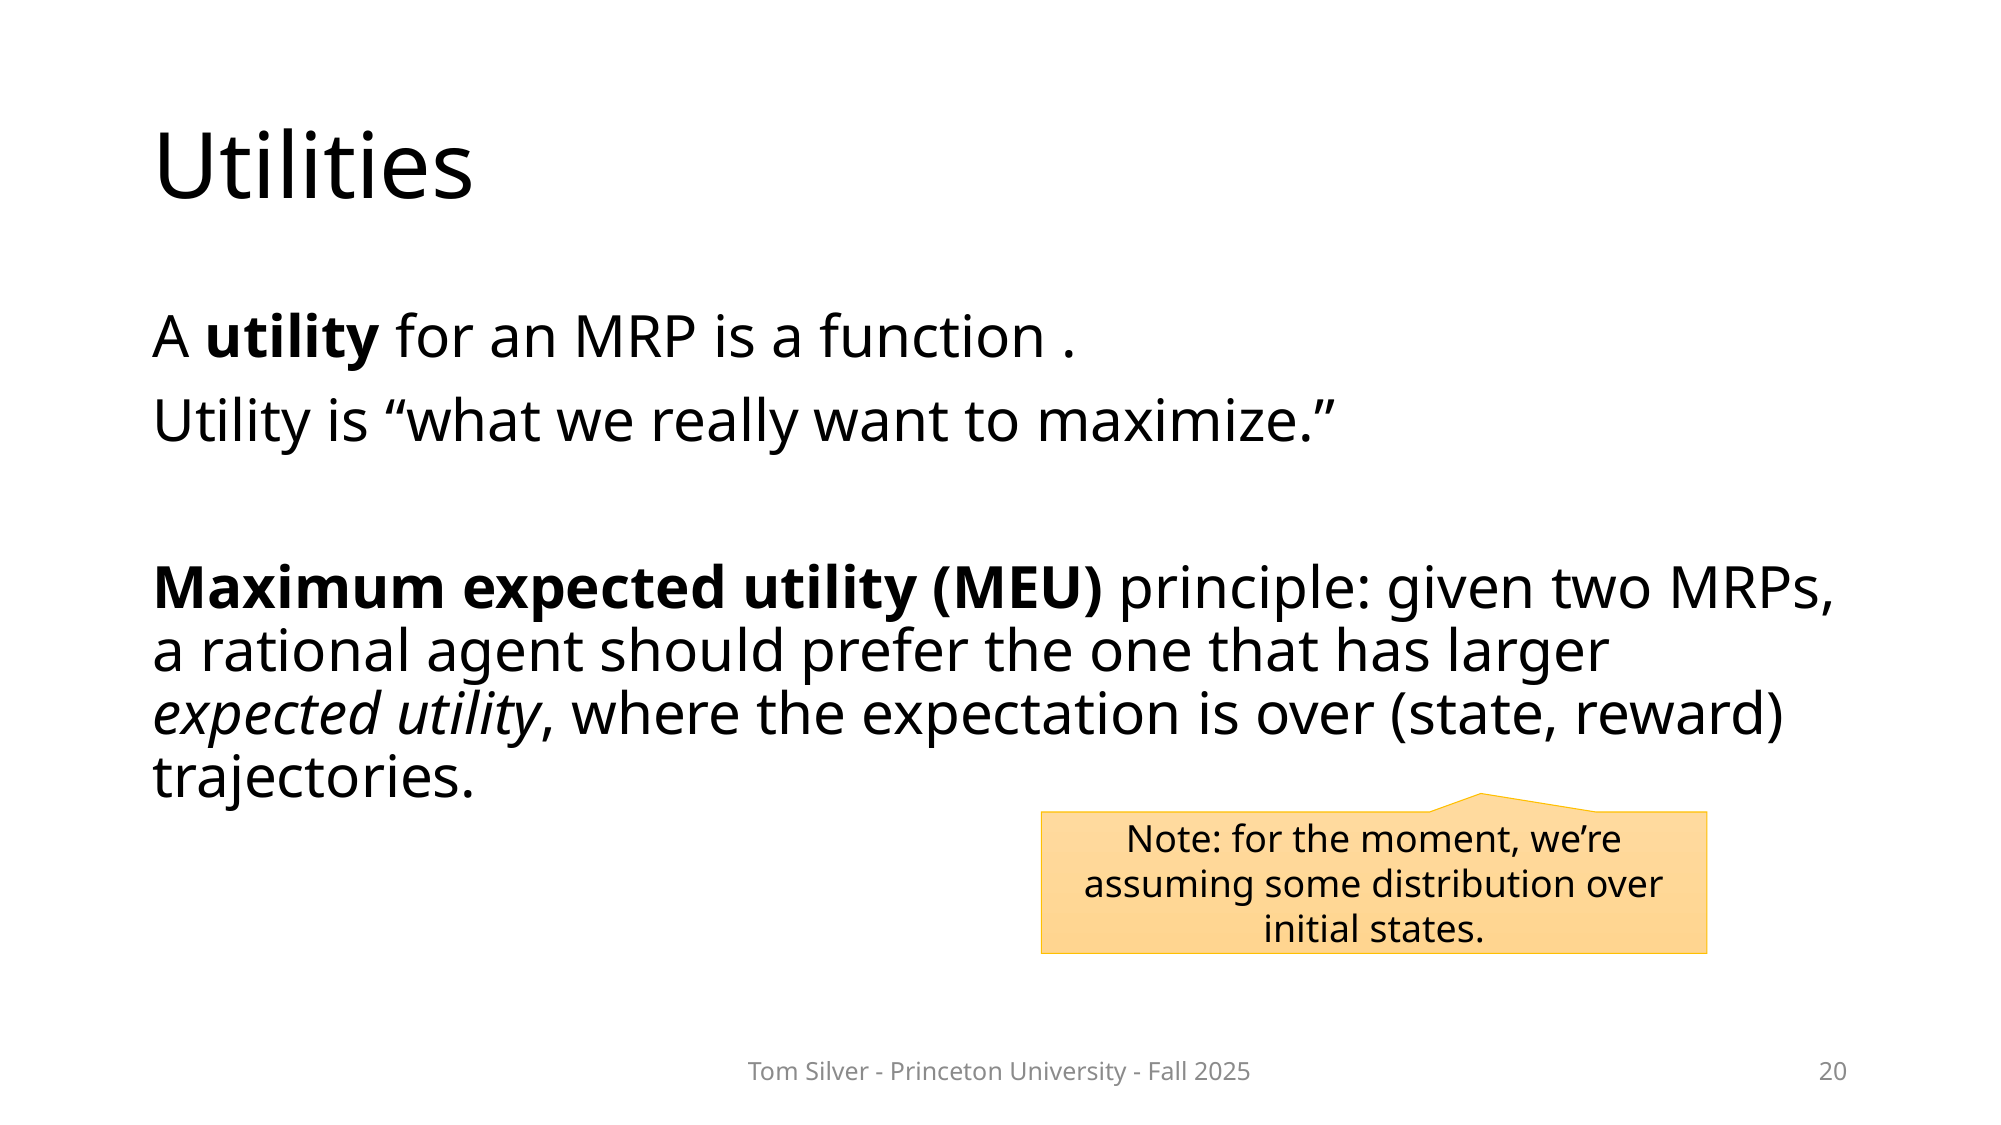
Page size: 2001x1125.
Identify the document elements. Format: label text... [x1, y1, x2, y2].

slide_number 20 [1412, 1042, 1863, 1103]
text_box Note: for the moment, we’re assuming some distribution over initial states. [1040, 792, 1708, 954]
footer Tom Silver - Princeton University - Fall 2025 [662, 1042, 1338, 1103]
title Utilities [137, 59, 1863, 278]
